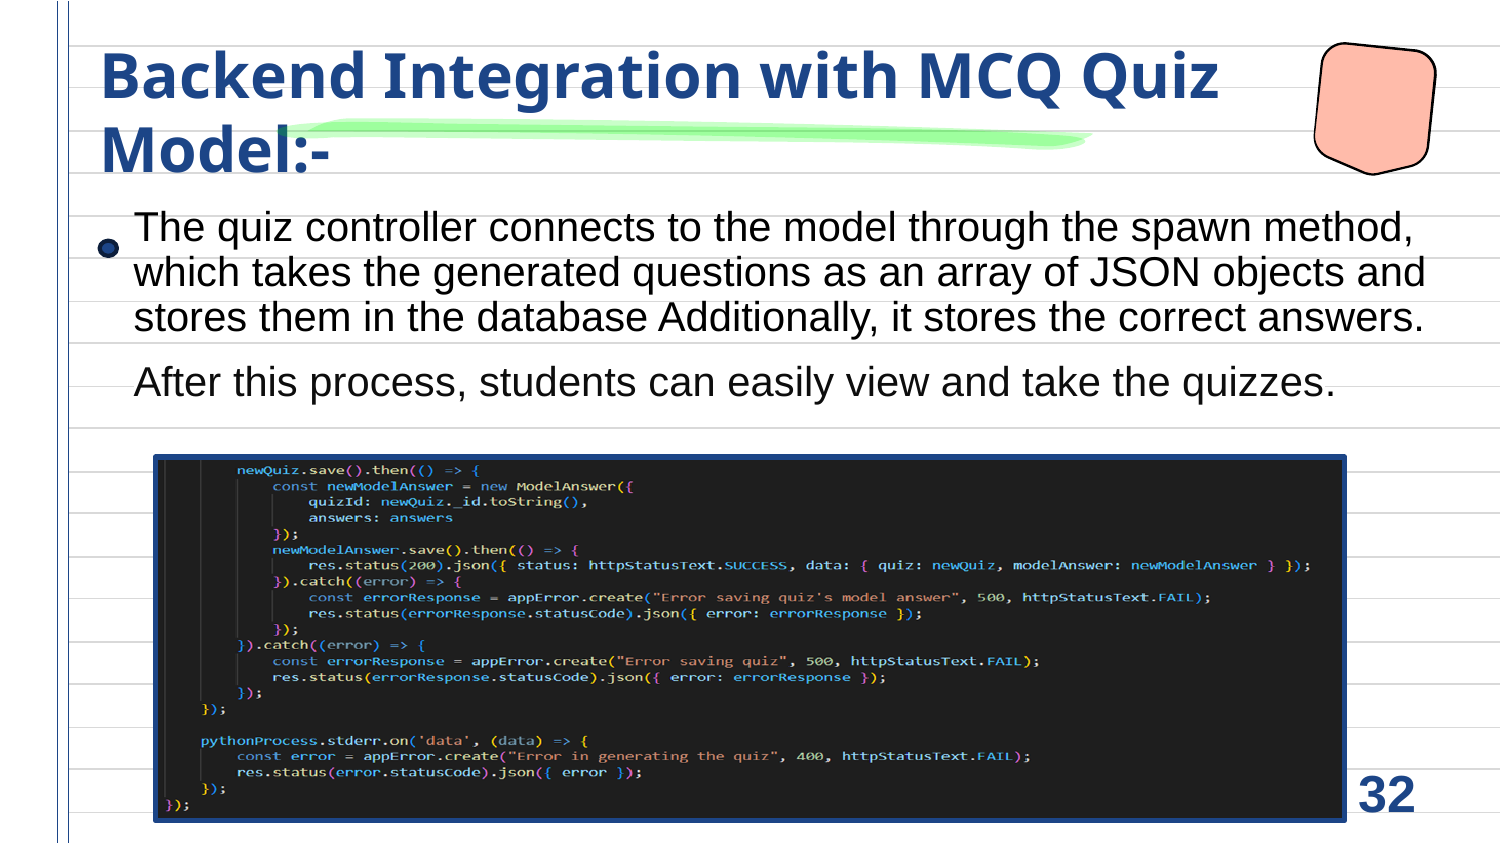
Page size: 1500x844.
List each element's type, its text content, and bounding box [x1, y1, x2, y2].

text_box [1315, 45, 1434, 176]
picture [157, 459, 1342, 818]
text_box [273, 117, 1106, 150]
text_box 32 [1343, 753, 1448, 831]
text_box The quiz controller connects to the model through the spawn method, which takes the generated questions as an array of JSON objects and stores them in the database Additionally, it stores the correct answers. After this process, students can easily view and take the quizzes. [99, 189, 1457, 612]
title Backend Integration with MCQ Quiz Model:- [99, 35, 1304, 126]
text_box [97, 238, 119, 258]
